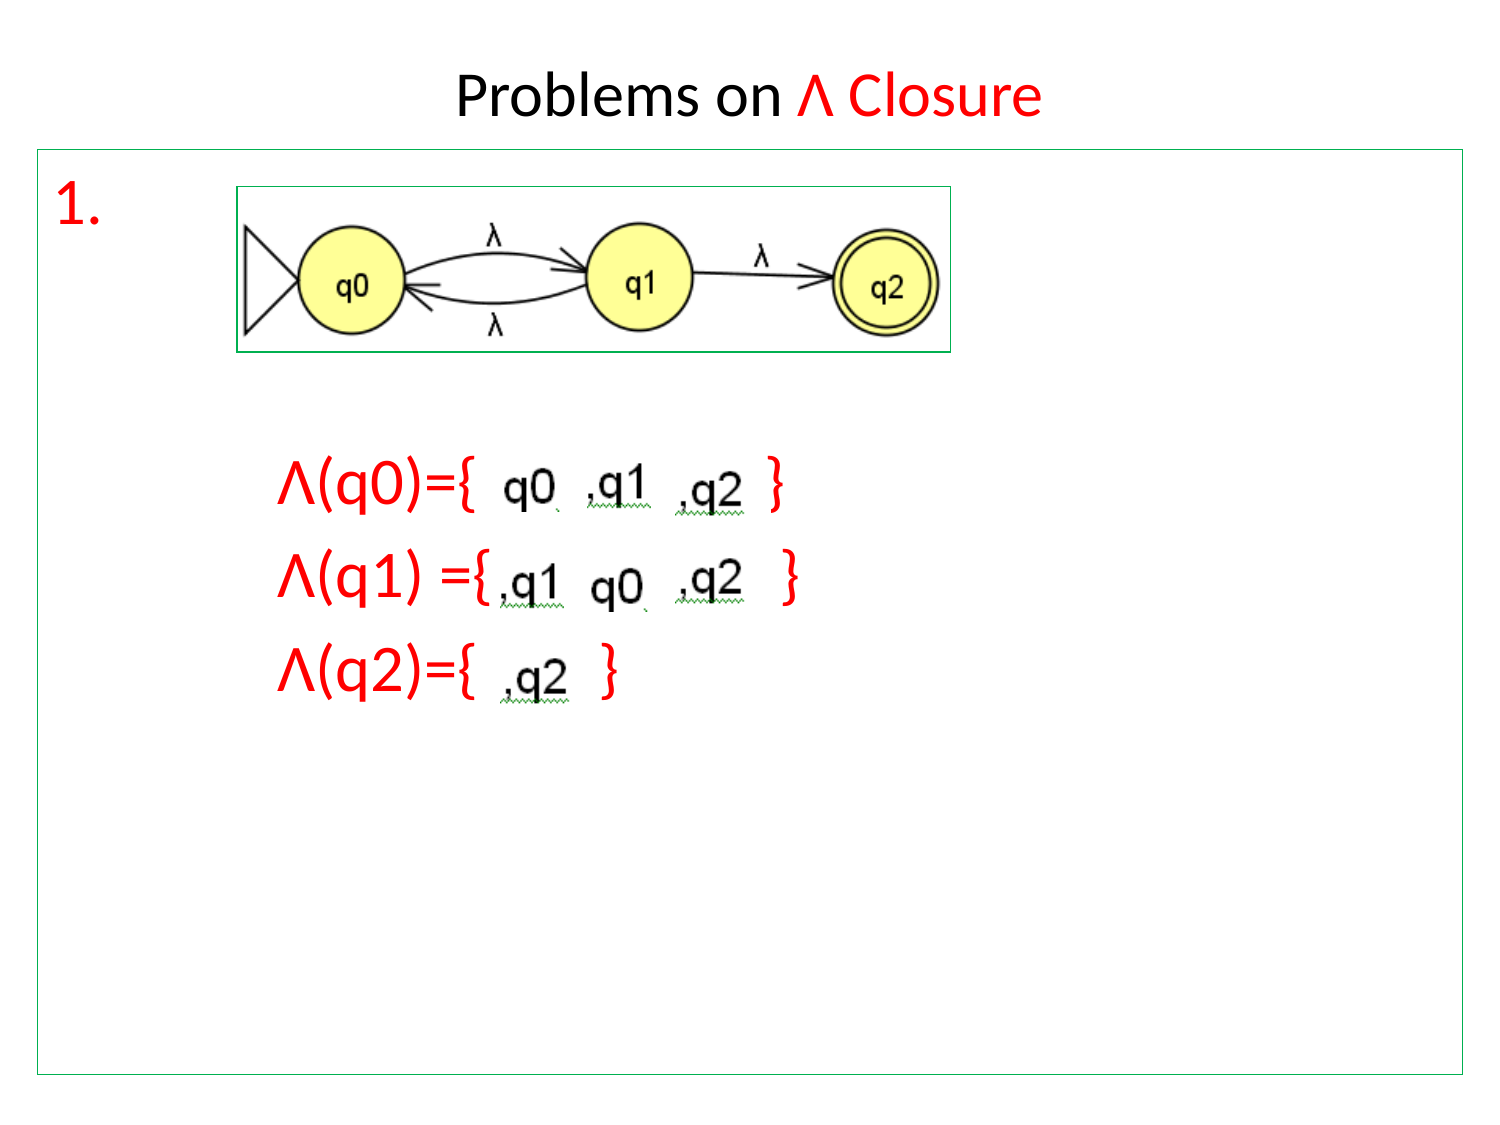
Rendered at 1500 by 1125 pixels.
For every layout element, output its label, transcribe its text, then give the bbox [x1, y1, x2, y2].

picture [499, 649, 597, 710]
picture [237, 187, 951, 352]
picture [499, 462, 561, 512]
title Problems on Ʌ Closure [75, 45, 1425, 138]
picture [499, 562, 564, 613]
picture [587, 462, 652, 513]
picture [674, 549, 772, 610]
picture [587, 562, 649, 612]
picture [674, 462, 772, 523]
list 1. Ʌ(q0)={ } Ʌ(q1) ={ } Ʌ(q2)={ } [37, 149, 1463, 1075]
